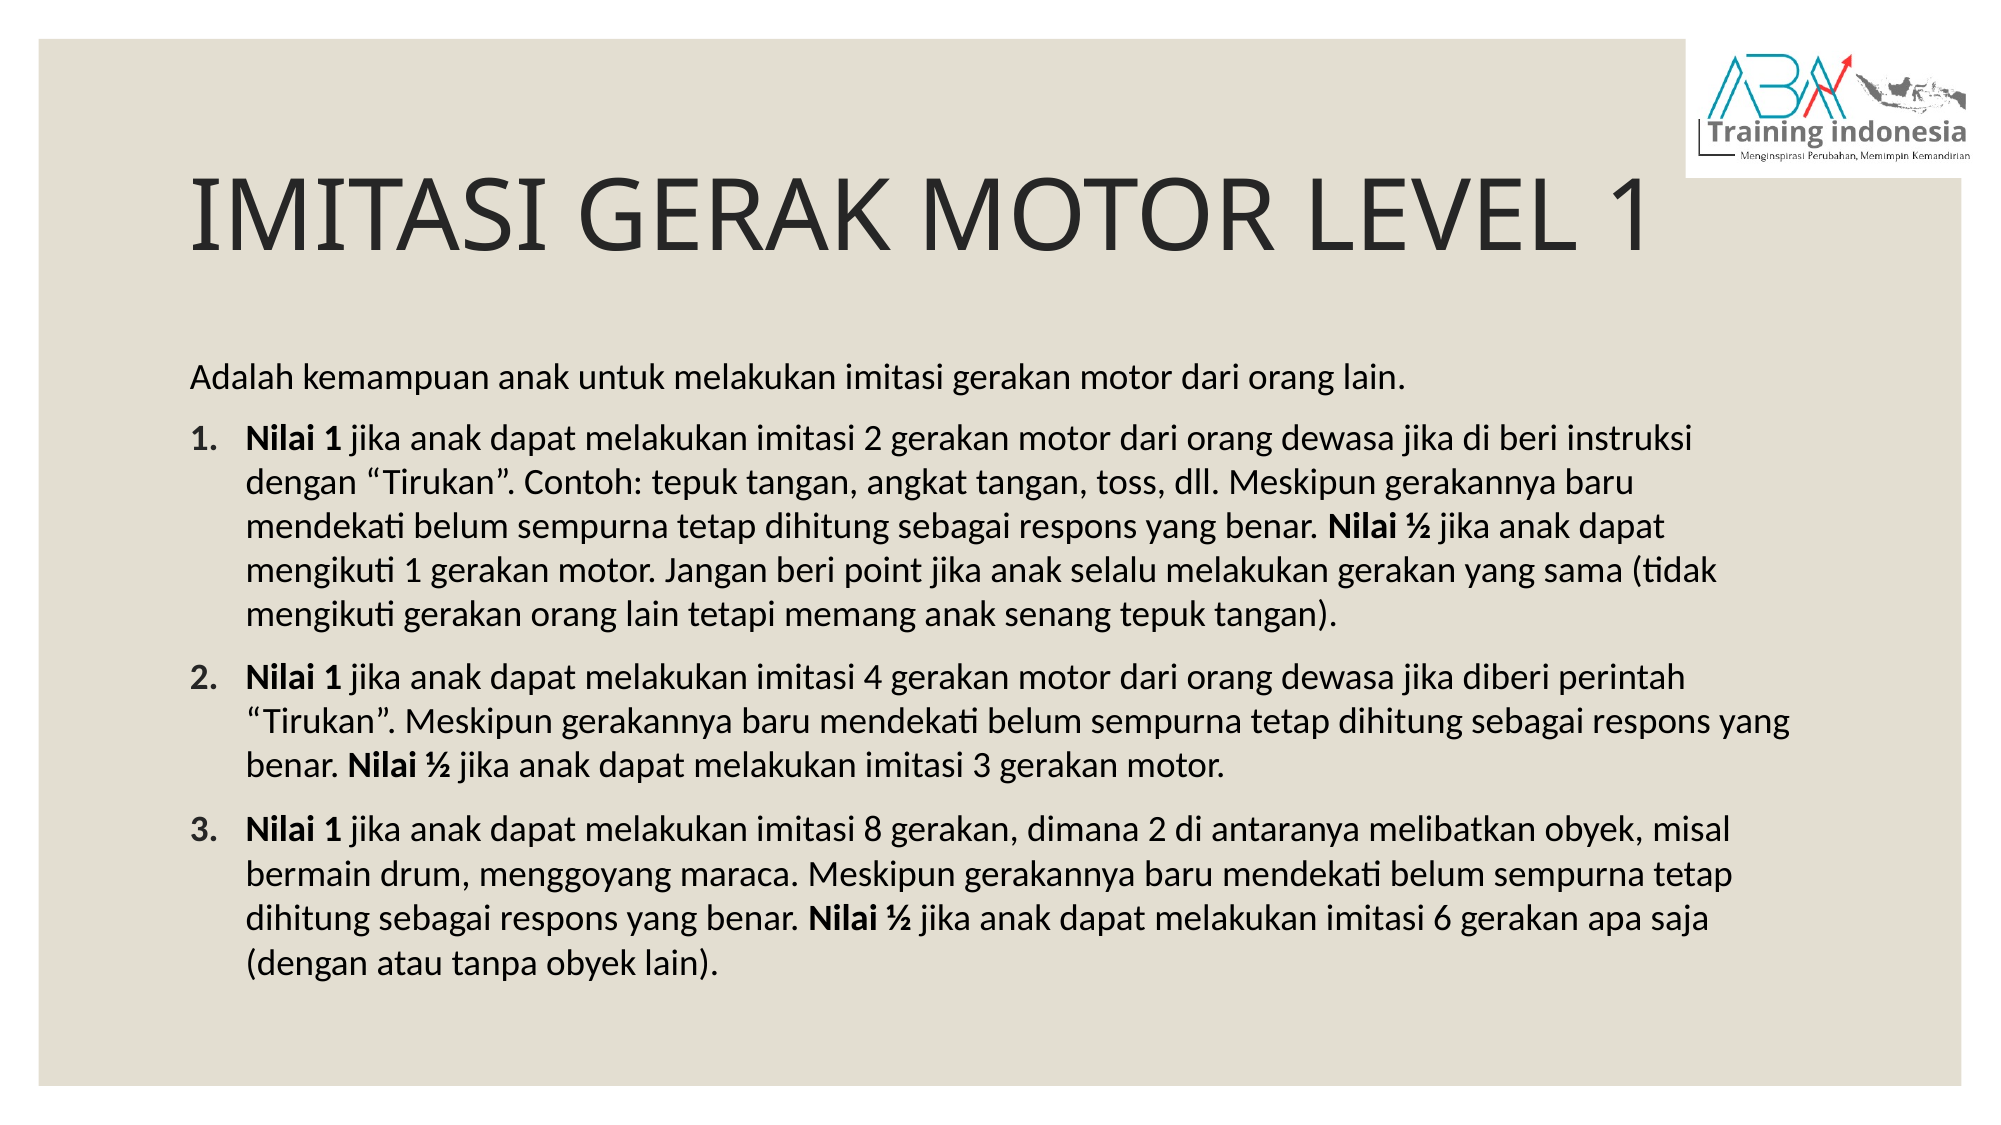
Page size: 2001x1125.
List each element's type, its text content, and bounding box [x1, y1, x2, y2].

title IMITASI GERAK MOTOR LEVEL 1 [174, 105, 1825, 331]
picture [1685, 22, 1983, 178]
list Adalah kemampuan anak untuk melakukan imitasi gerakan motor dari orang lain. Nilai 1 jika anak dapat melakukan imitasi 2 gerakan motor dari orang dewasa jika di beri instruksi dengan “Tirukan”. Contoh: tepuk tangan, angkat tangan, toss, dll. Meskipun gerakannya baru mendekati belum sempurna tetap dihitung sebagai respons yang benar. Nilai ½ jika anak dapat mengikuti 1 gerakan motor. Jangan beri point jika anak selalu melakukan gerakan yang sama (tidak mengikuti gerakan orang lain tetapi memang anak senang tepuk tangan). Nilai 1 jika anak dapat melakukan imitasi 4 gerakan motor dari orang dewasa jika diberi perintah “Tirukan”. Meskipun gerakannya baru mendekati belum sempurna tetap dihitung sebagai respons yang benar. Nilai ½ jika anak dapat melakukan imitasi 3 gerakan motor. Nilai 1 jika anak dapat melakukan imitasi 8 gerakan, dimana 2 di antaranya melibatkan obyek, misal bermain drum, menggoyang maraca. Meskipun gerakannya baru mendekati belum sempurna tetap dihitung sebagai respons yang benar. Nilai ½ jika anak dapat melakukan imitasi 6 gerakan apa saja (dengan atau tanpa obyek lain). [174, 345, 1825, 990]
